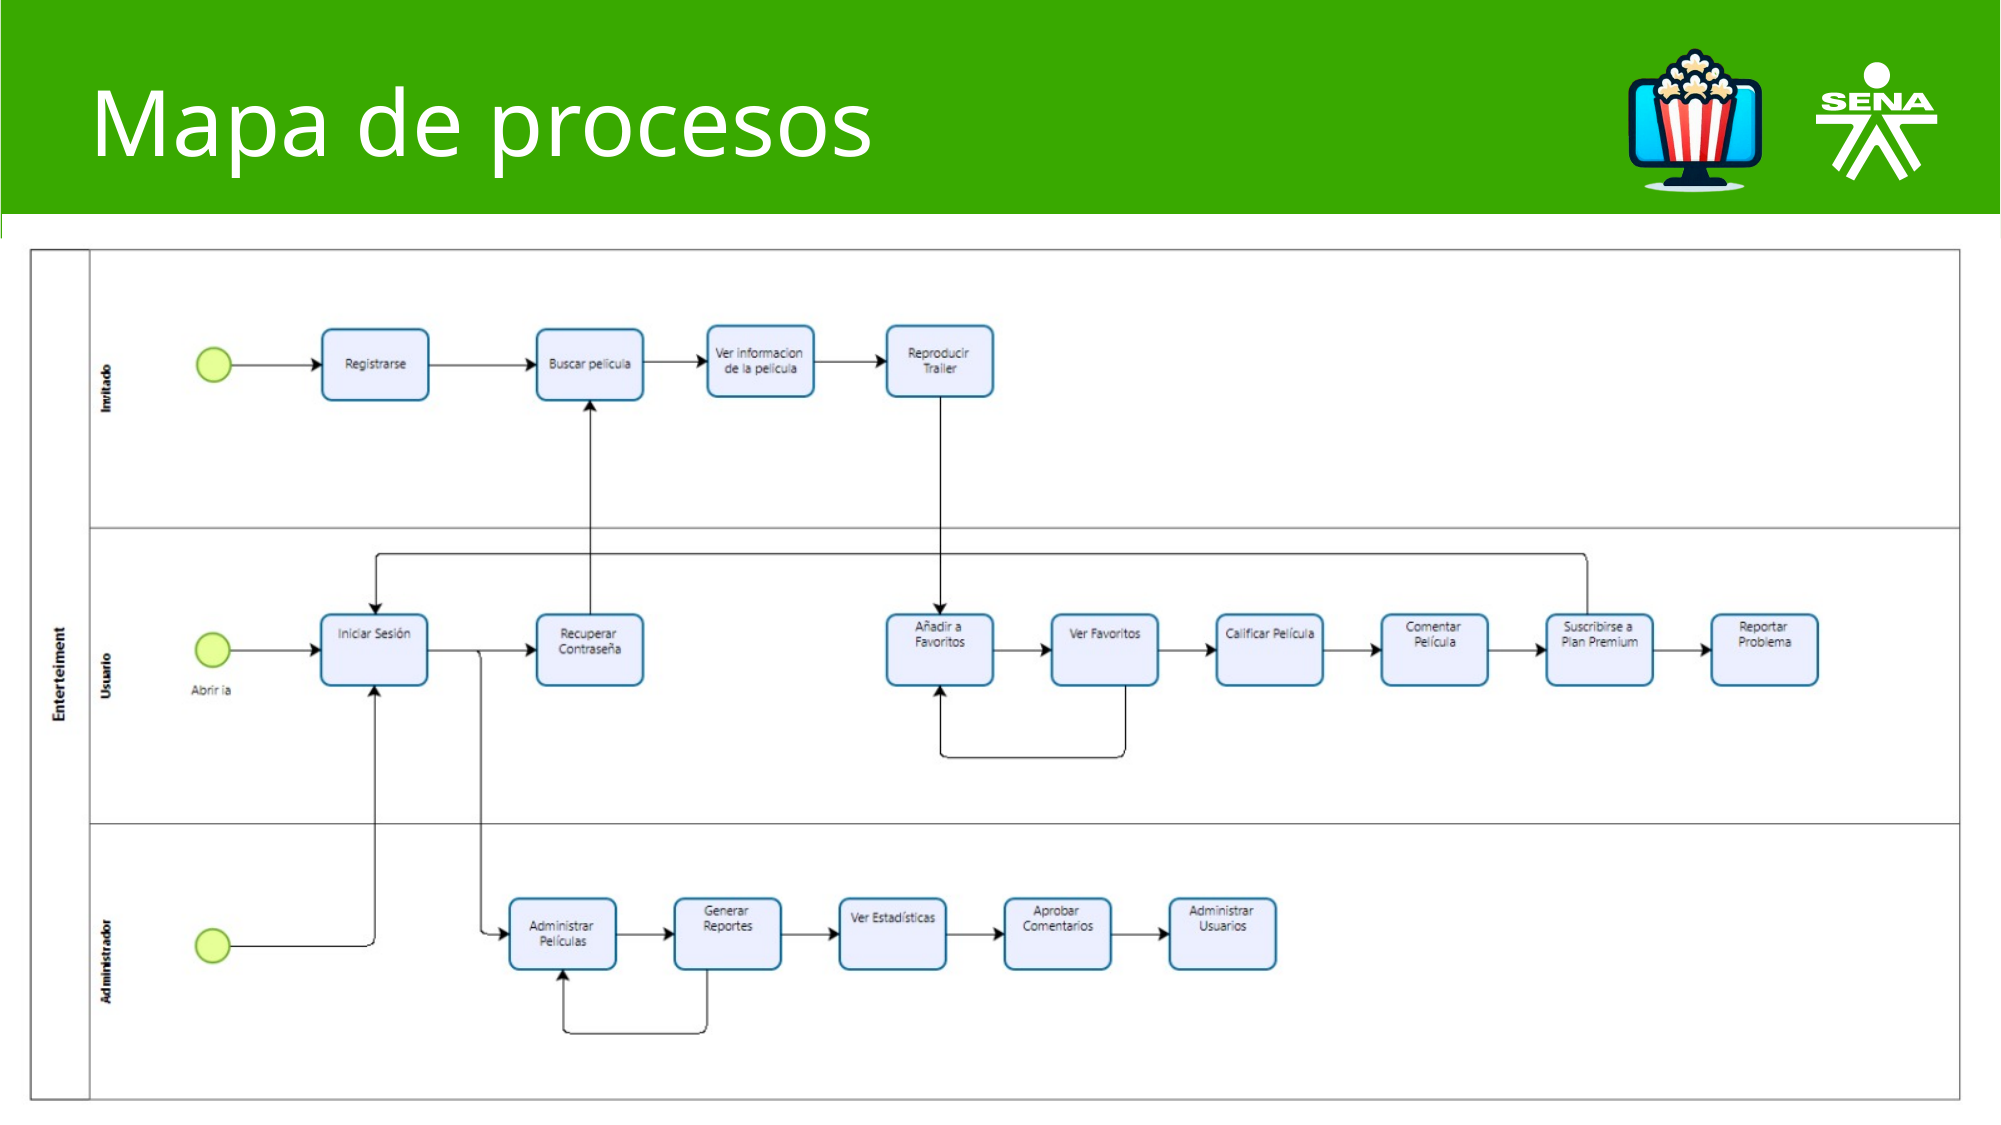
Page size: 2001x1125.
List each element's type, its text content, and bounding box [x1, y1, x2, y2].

picture [0, 0, 2001, 1125]
title Mapa de procesos [74, 18, 1800, 214]
